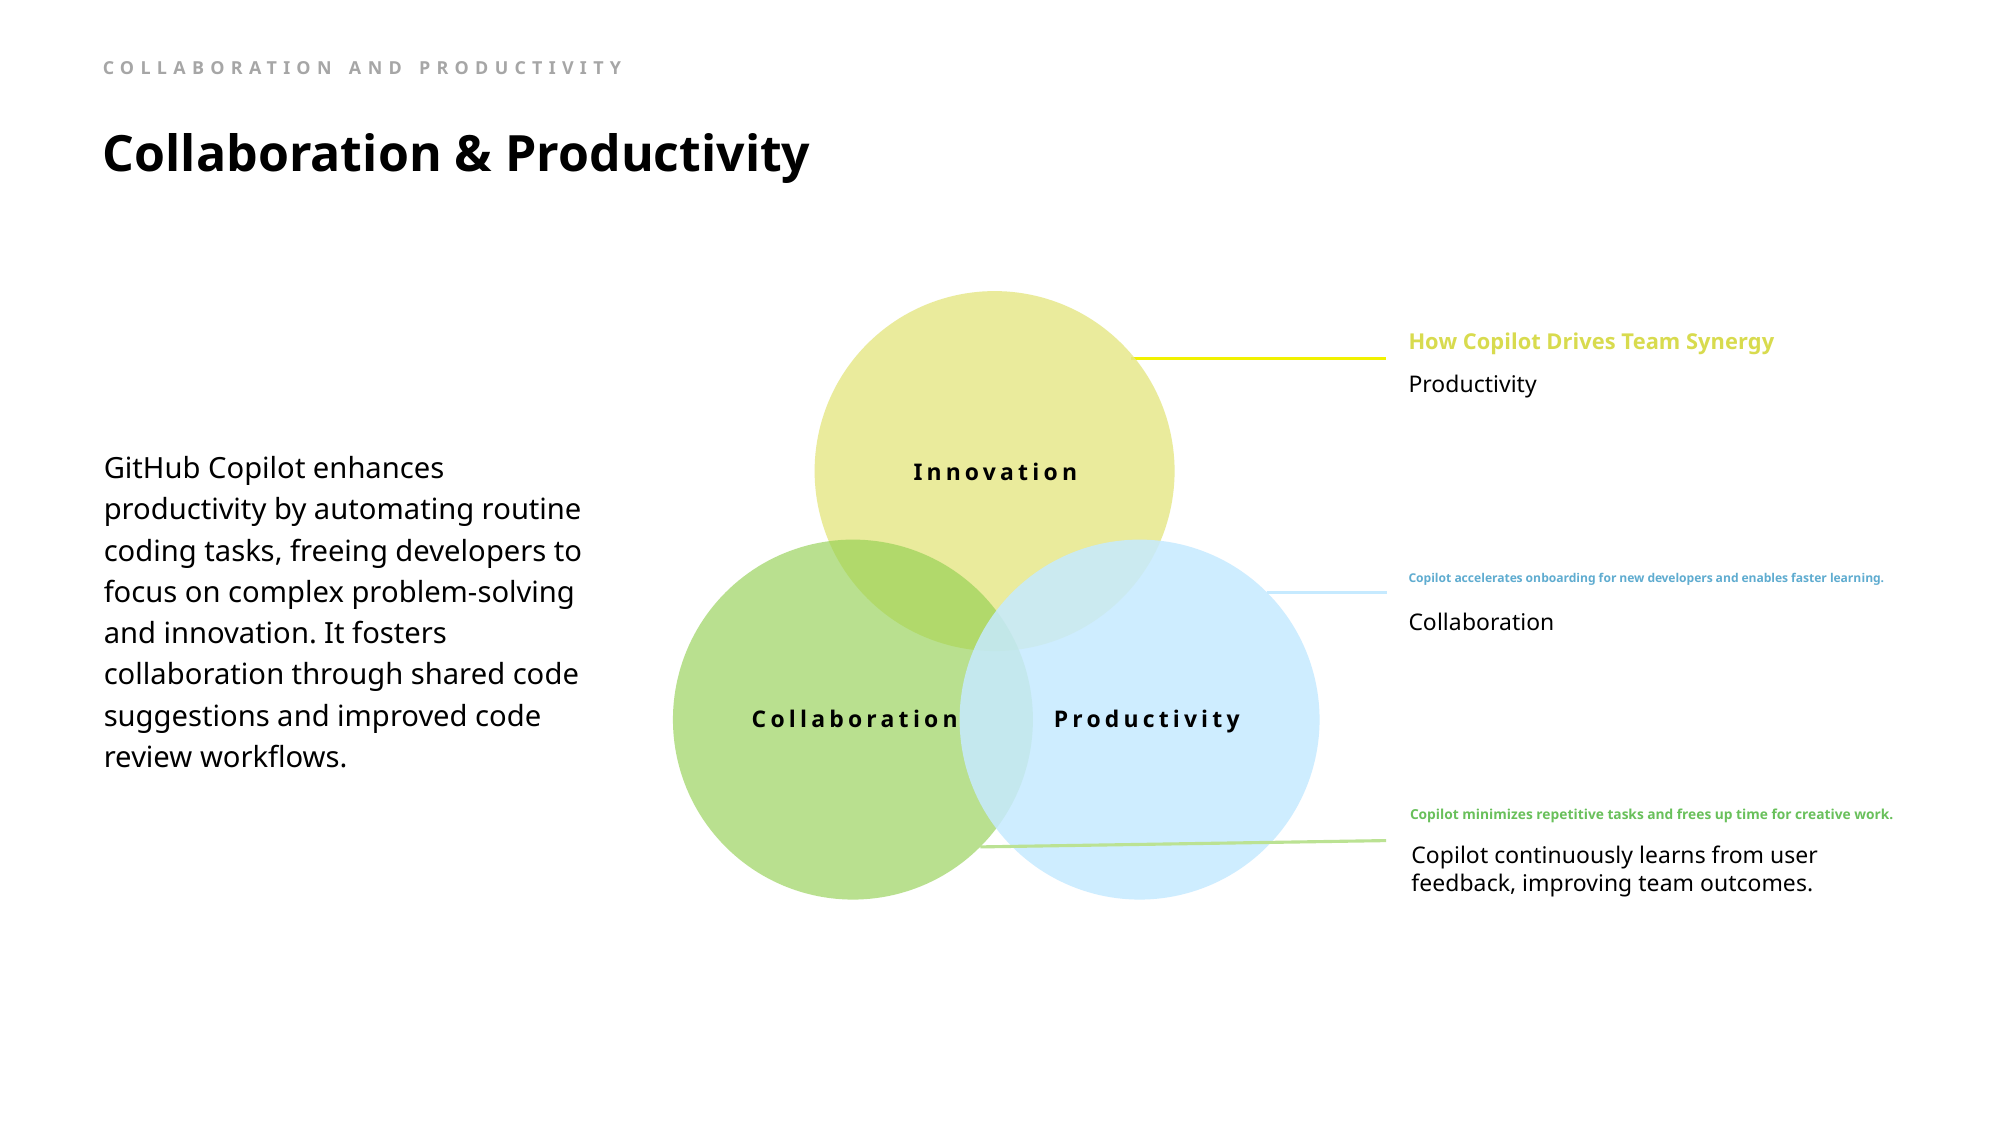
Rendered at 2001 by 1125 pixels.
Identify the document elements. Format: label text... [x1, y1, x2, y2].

list Collaboration & Productivity [87, 114, 1912, 190]
list Collaboration [1393, 600, 1917, 756]
list Innovation [826, 431, 1165, 511]
list Copilot minimizes repetitive tasks and frees up time for creative work. [1395, 792, 1918, 835]
list COLLABORATION AND PRODUCTIVITY [87, 49, 1040, 86]
list Productivity [999, 678, 1294, 760]
list Copilot accelerates onboarding for new developers and enables faster learning. [1393, 557, 1917, 599]
list Productivity [1393, 362, 1917, 518]
list Copilot continuously learns from user feedback, improving team outcomes. [1396, 833, 1919, 989]
list GitHub Copilot enhances productivity by automating routine coding tasks, freeing developers to focus on complex problem-solving and innovation. It fosters collaboration through shared code suggestions and improved code review workflows. [88, 346, 617, 871]
list Collaboration [713, 678, 997, 758]
list How Copilot Drives Team Synergy [1393, 320, 1917, 362]
